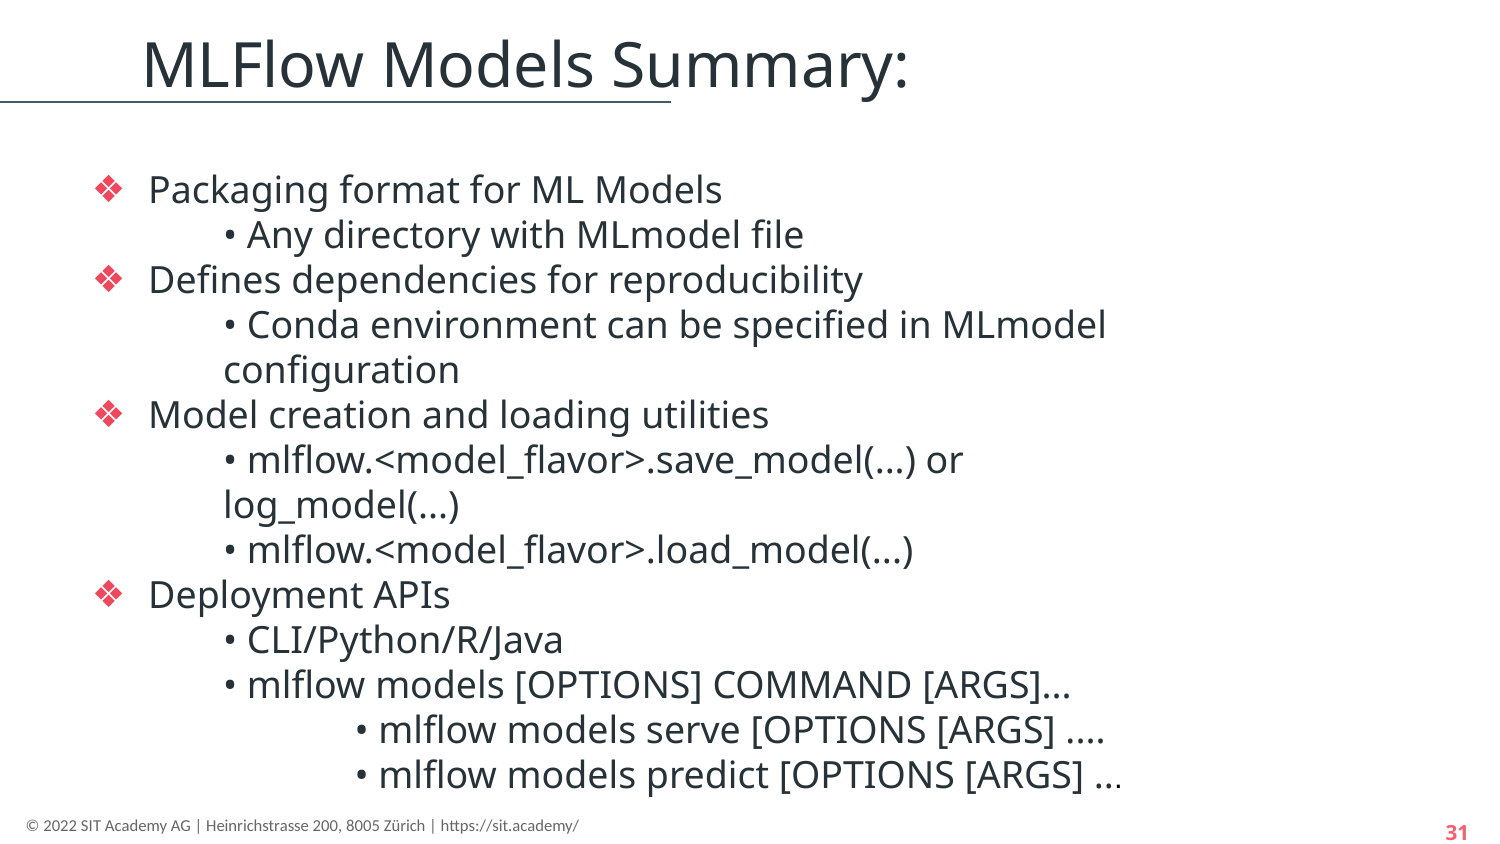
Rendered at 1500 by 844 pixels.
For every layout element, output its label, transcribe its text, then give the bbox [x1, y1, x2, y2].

text_box Packaging format for ML Models • Any directory with MLmodel file Defines dependencies for reproducibility • Conda environment can be specified in MLmodel configuration Model creation and loading utilities • mlflow.<model_flavor>.save_model(...) or log_model(...) • mlflow.<model_flavor>.load_model(...) Deployment APIs • CLI/Python/R/Java • mlflow models [OPTIONS] COMMAND [ARGS]... • mlflow models serve [OPTIONS [ARGS] .... • mlflow models predict [OPTIONS [ARGS] ... [58, 150, 1217, 811]
title MLFlow Models Summary: [126, 0, 1473, 116]
